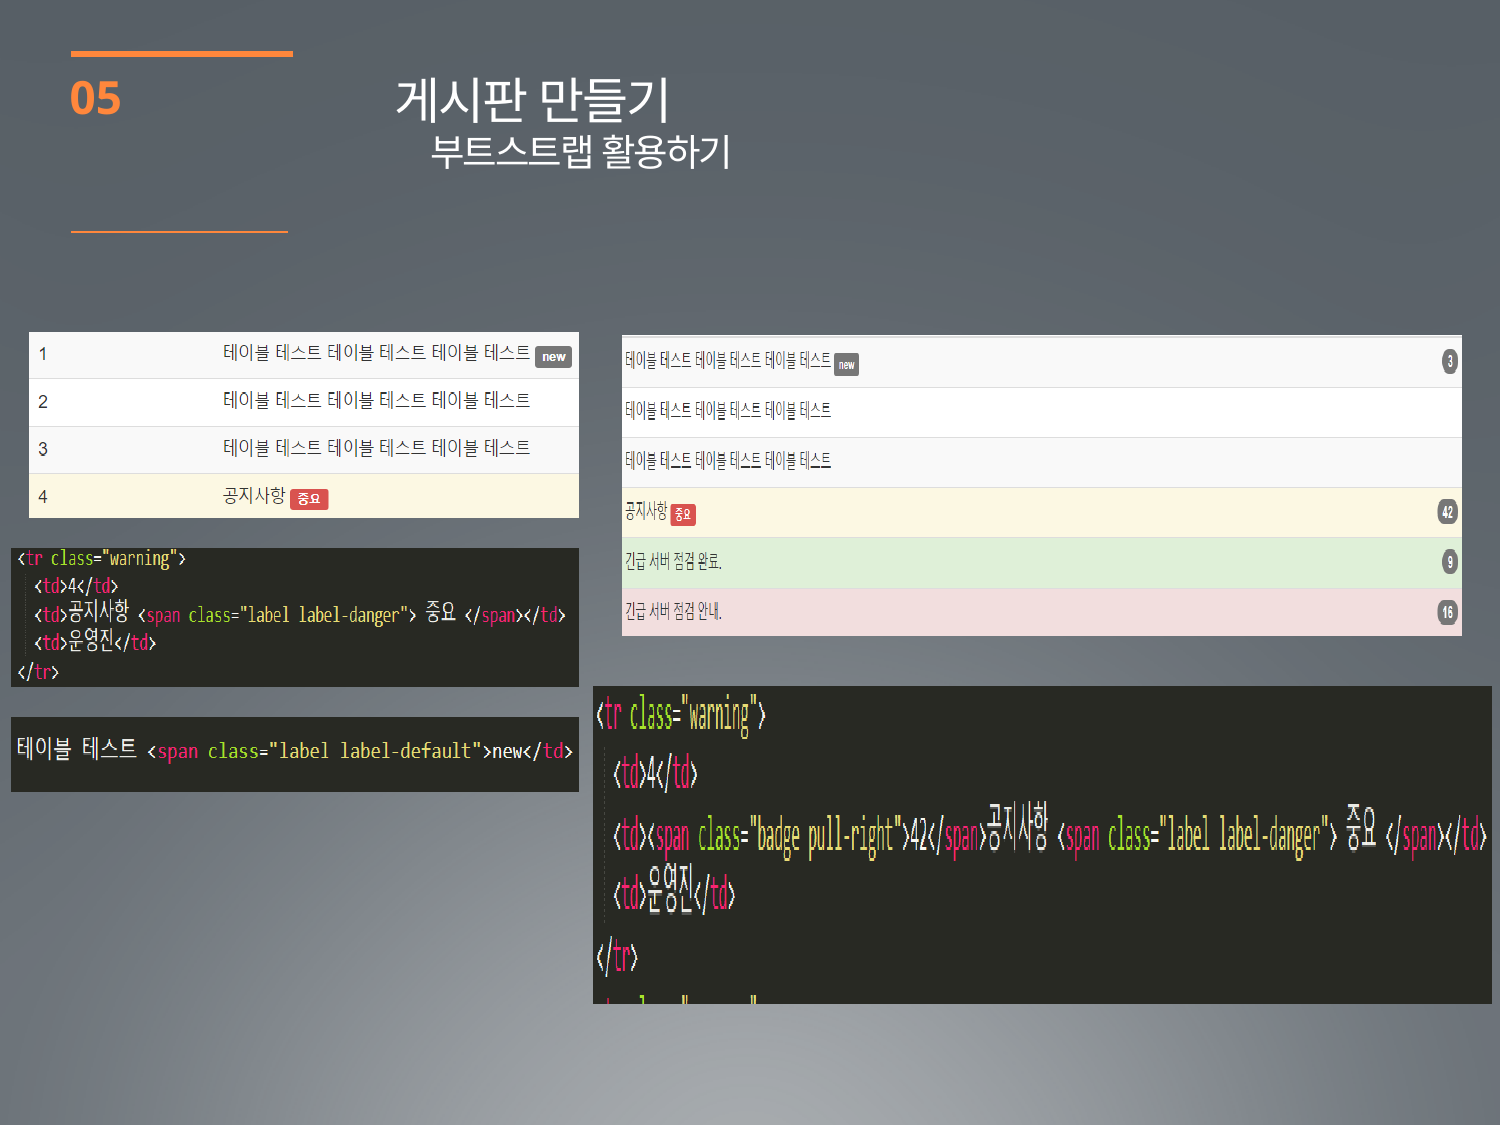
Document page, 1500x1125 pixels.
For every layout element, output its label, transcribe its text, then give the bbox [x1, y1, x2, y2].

text_box 05 [54, 61, 138, 132]
picture [0, 0, 1500, 1125]
text_box 게시판 만들기 부트스트랩 활용하기 [379, 61, 1462, 192]
